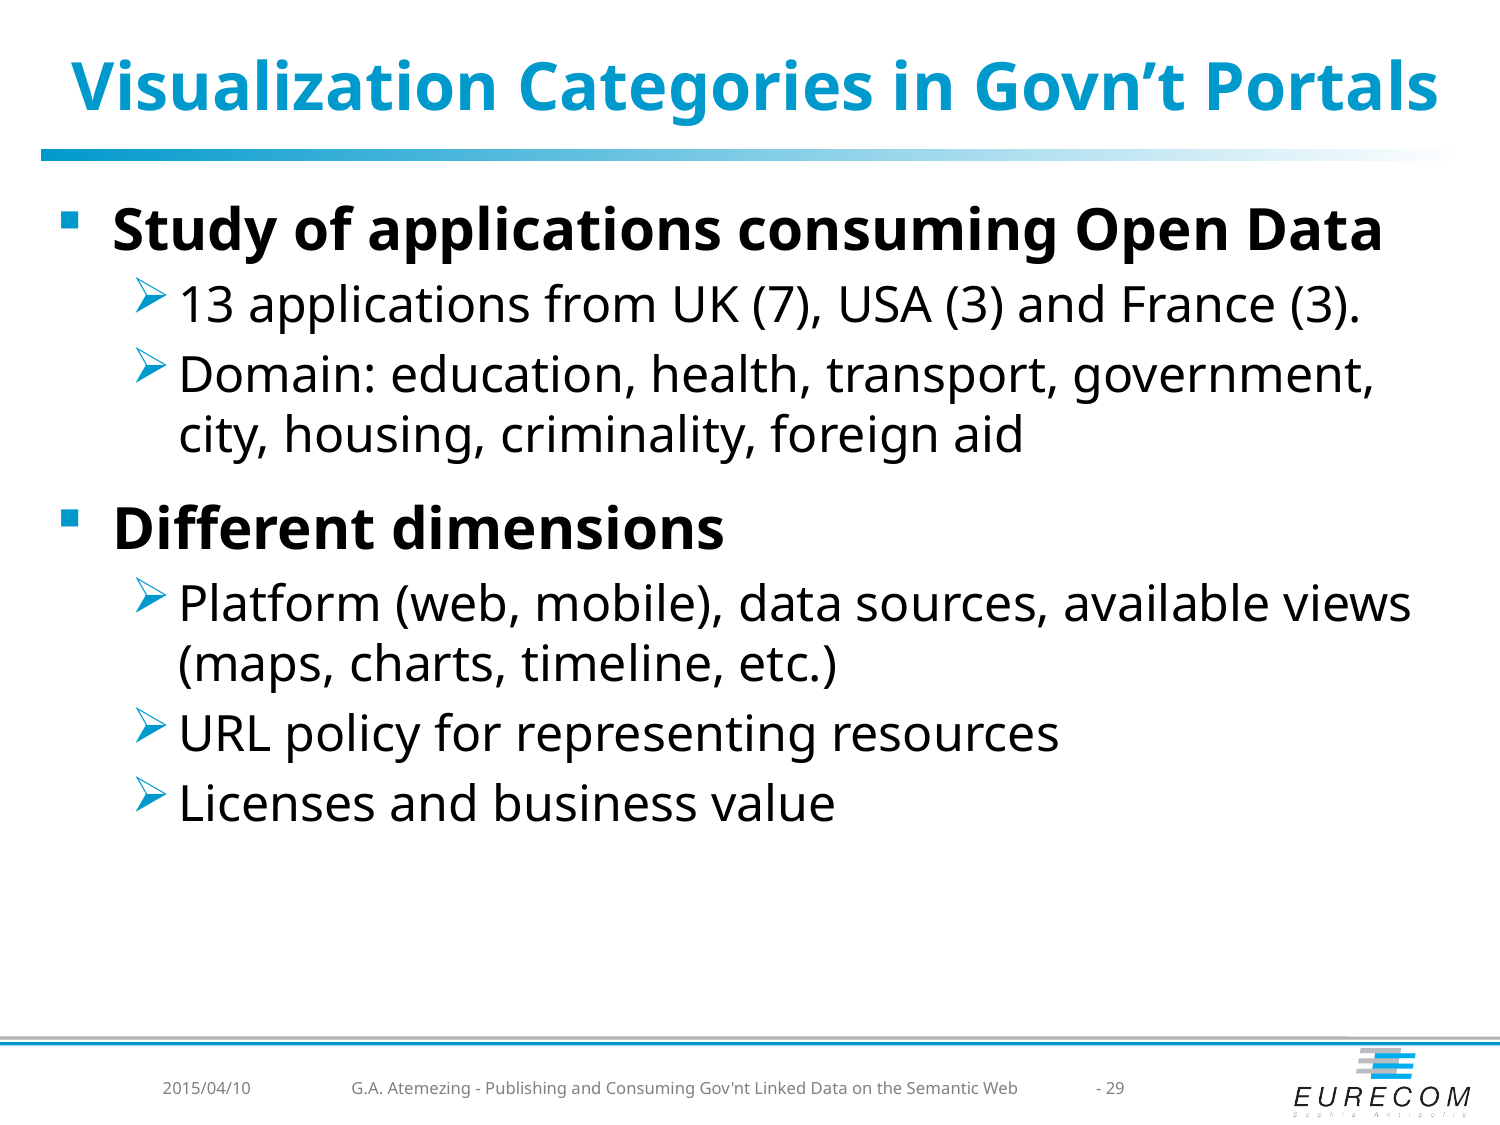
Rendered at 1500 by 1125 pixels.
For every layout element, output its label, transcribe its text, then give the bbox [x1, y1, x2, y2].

picture [1293, 1048, 1477, 1118]
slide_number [147, 1070, 325, 1103]
footer G.A. Atemezing - Publishing and Consuming Gov'nt Linked Data on the Semantic Web [336, 1070, 1069, 1107]
title Visualization Categories in Govn’t Portals [52, 30, 1460, 138]
list Study of applications consuming Open Data 13 applications from UK (7), USA (3) and France (3). Domain: education, health, transport, government, city, housing, criminality, foreign aid Different dimensions Platform (web, mobile), data sources, available views (maps, charts, timeline, etc.) URL policy for representing resources Licenses and business value [40, 184, 1460, 1024]
slide_number - 29 [1080, 1070, 1200, 1103]
